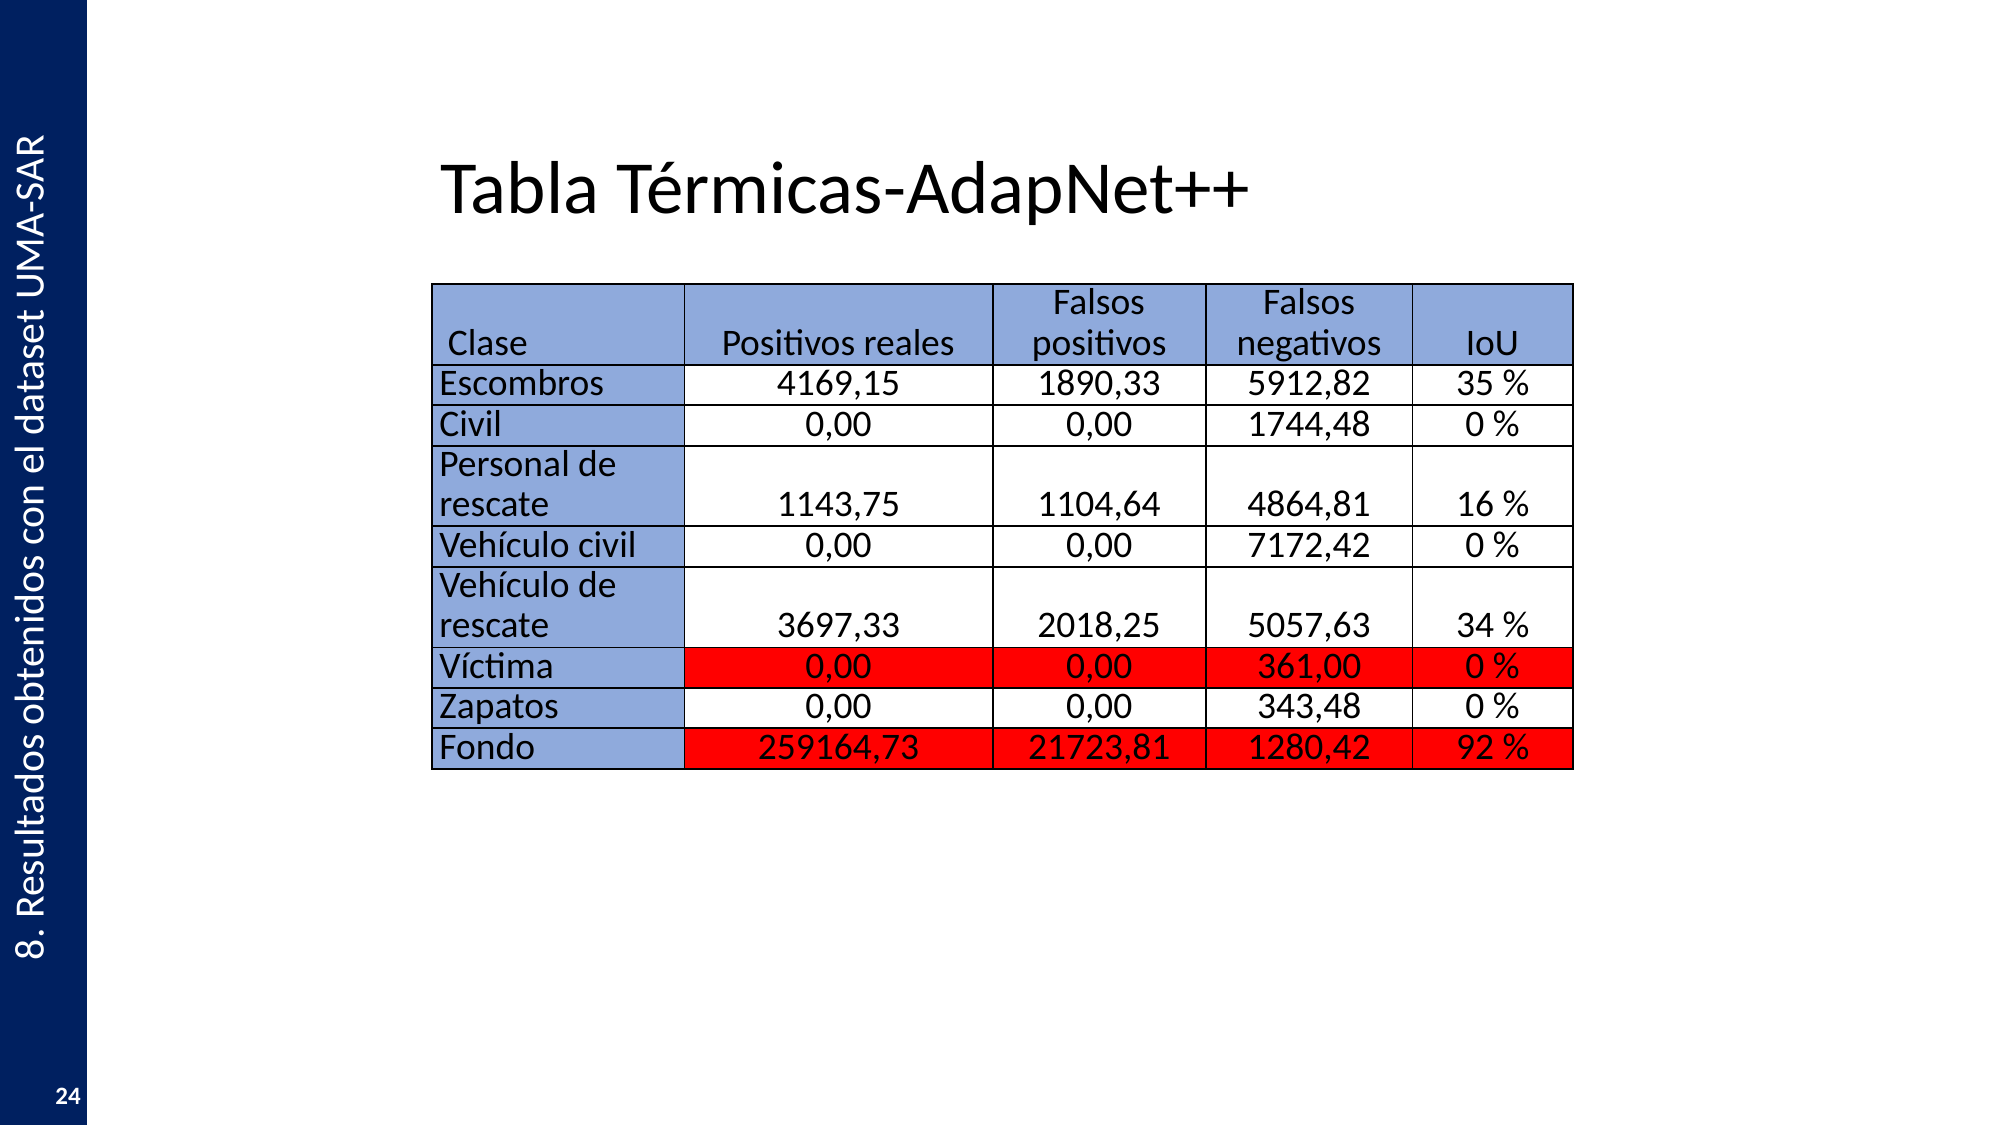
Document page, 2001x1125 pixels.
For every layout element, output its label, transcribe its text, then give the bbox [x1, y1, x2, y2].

table_cell 0 % [1413, 527, 1572, 566]
table_cell Fondo [433, 729, 684, 768]
table_cell 35 % [1413, 366, 1572, 404]
table_cell 0,00 [994, 527, 1205, 566]
table_header Positivos reales [685, 303, 992, 364]
table_cell 0,00 [685, 527, 992, 566]
table_cell 1280,42 [1207, 729, 1412, 768]
table_cell 3697,33 [685, 568, 992, 647]
table_cell Zapatos [433, 689, 684, 727]
table_cell 92 % [1413, 729, 1572, 768]
table_cell 0,00 [685, 406, 992, 445]
table_header Falsos positivos [994, 303, 1205, 364]
table_cell 343,48 [1207, 689, 1412, 727]
table_cell 0,00 [685, 689, 992, 727]
list 8. Resultados obtenidos con el dataset UMA-SAR [0, 0, 87, 1065]
table_cell 1104,64 [994, 447, 1205, 525]
table_header IoU [1413, 303, 1572, 364]
table_cell 0,00 [685, 648, 992, 687]
text_box Tabla Térmicas-AdapNet++ [425, 84, 1888, 303]
table_cell 16 % [1413, 447, 1572, 525]
table_cell 0 % [1413, 406, 1572, 445]
table_cell 4169,15 [685, 366, 992, 404]
table_cell 1143,75 [685, 447, 992, 525]
table_cell Escombros [433, 366, 684, 404]
table_cell 34 % [1413, 568, 1572, 647]
table_cell 1890,33 [994, 366, 1205, 404]
table_cell 5057,63 [1207, 568, 1412, 647]
table_header Falsos negativos [1207, 303, 1412, 364]
table_cell Civil [433, 406, 684, 445]
table_cell 361,00 [1207, 648, 1412, 687]
table_cell 259164,73 [685, 729, 992, 768]
table_cell 0,00 [994, 689, 1205, 727]
table_cell 7172,42 [1207, 527, 1412, 566]
table_cell 21723,81 [994, 729, 1205, 768]
slide_number 24 [0, 1065, 96, 1125]
table_cell 5912,82 [1207, 366, 1412, 404]
table_cell Víctima [433, 648, 684, 687]
table_cell 1744,48 [1207, 406, 1412, 445]
table_header Clase [433, 303, 684, 364]
table_cell 4864,81 [1207, 447, 1412, 525]
table_cell 2018,25 [994, 568, 1205, 647]
table_cell Vehículo de rescate [433, 568, 684, 647]
table_cell 0 % [1413, 648, 1572, 687]
table_cell Personal de rescate [433, 447, 684, 525]
table_cell Vehículo civil [433, 527, 684, 566]
table_cell 0,00 [994, 648, 1205, 687]
table_cell 0 % [1413, 689, 1572, 727]
table_cell 0,00 [994, 406, 1205, 445]
